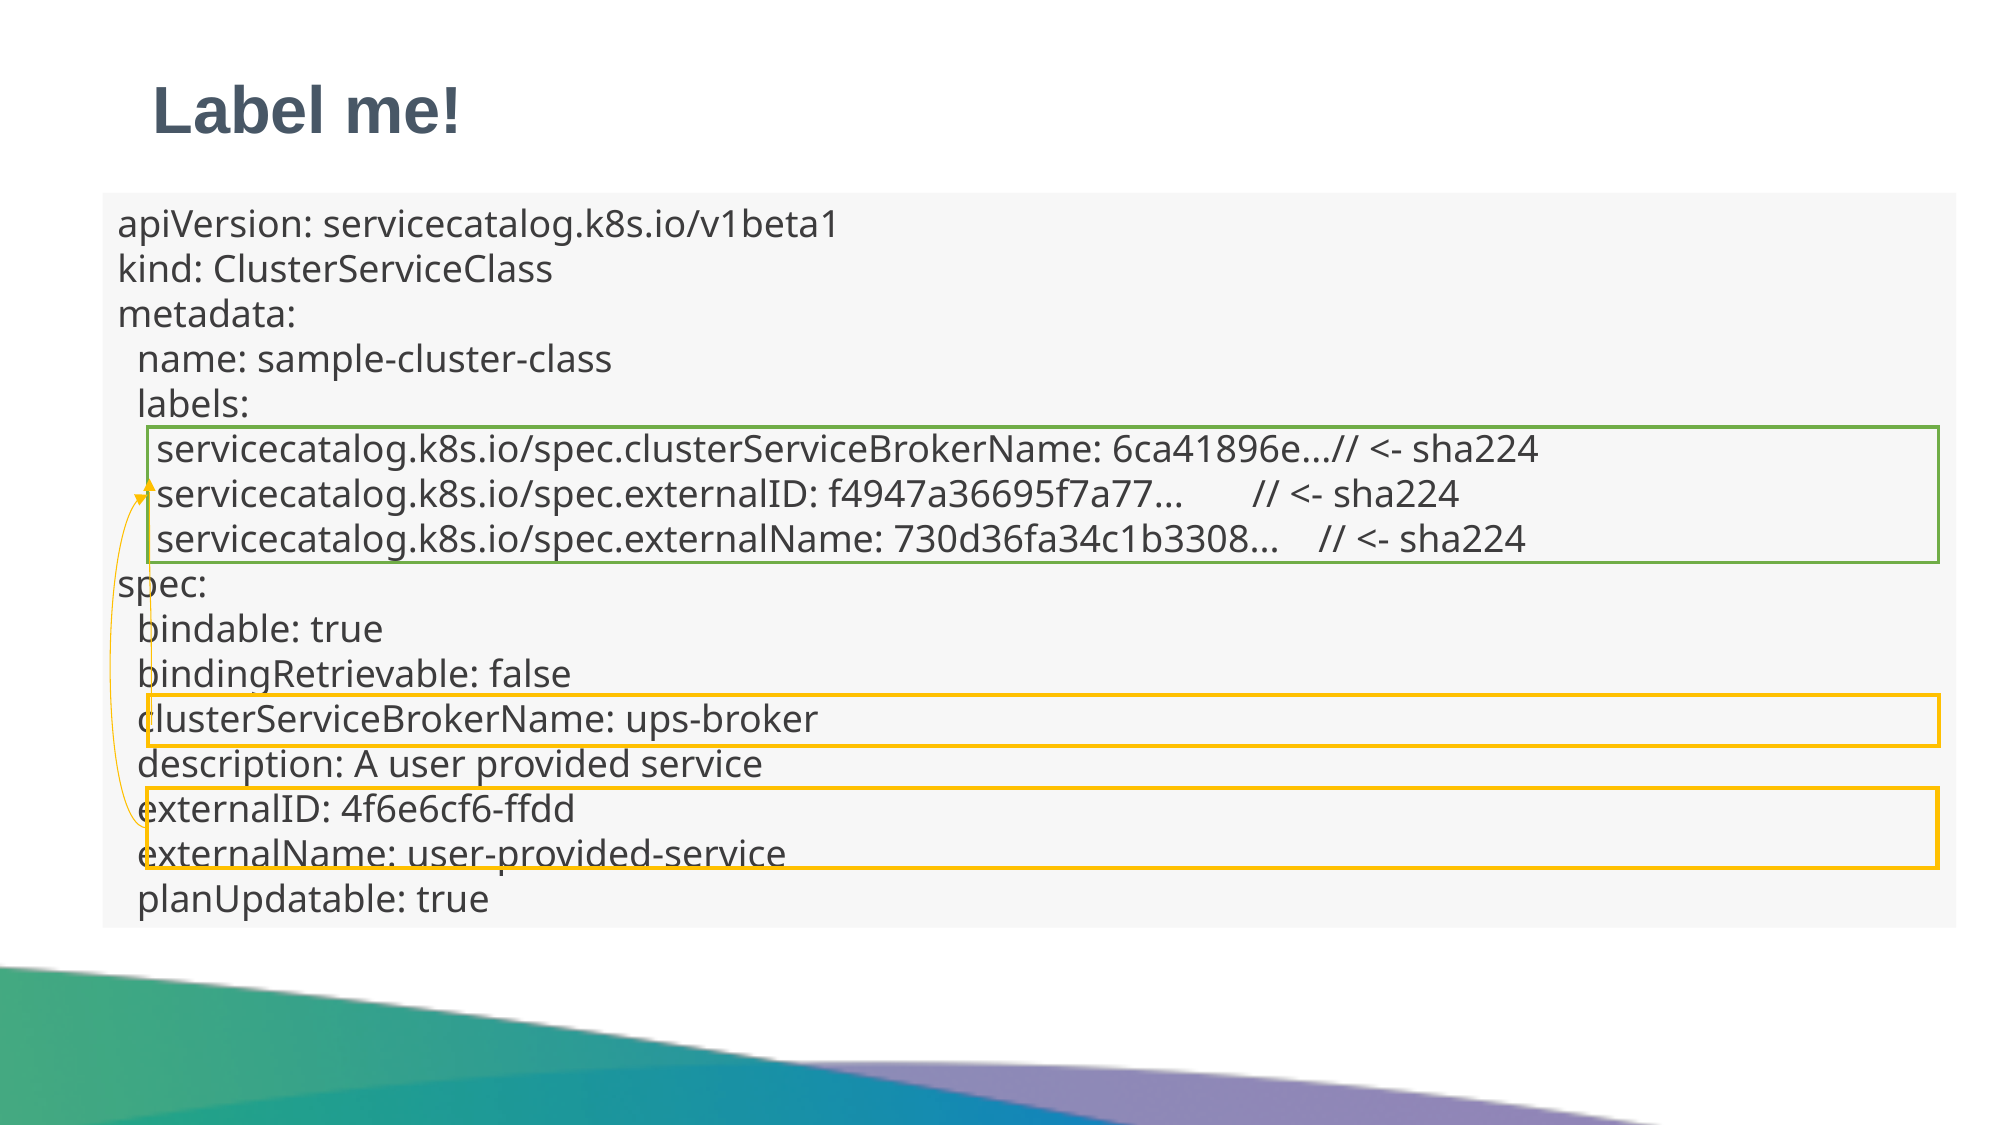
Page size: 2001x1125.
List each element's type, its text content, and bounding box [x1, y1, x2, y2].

text_box [147, 426, 1940, 563]
picture [0, 610, 2001, 1125]
text_box [148, 694, 1940, 747]
title Label me! [137, 59, 1863, 192]
text_box [146, 787, 1939, 869]
text_box apiVersion: servicecatalog.k8s.io/v1beta1 kind: ClusterServiceClass metadata: name: sample-cluster-class labels: servicecatalog.k8s.io/spec.clusterServiceBrokerName: 6ca41896e...// <- sha224 servicecatalog.k8s.io/spec.externalID: f4947a36695f7a77... // <- sha224 servicecatalog.k8s.io/spec.externalName: 730d36fa34c1b3308... // <- sha224 spec: bindable: true bindingRetrievable: false clusterServiceBrokerName: ups-broker description: A user provided service externalID: 4f6e6cf6-ffdd externalName: user-provided-service planUpdatable: true [102, 192, 1957, 928]
